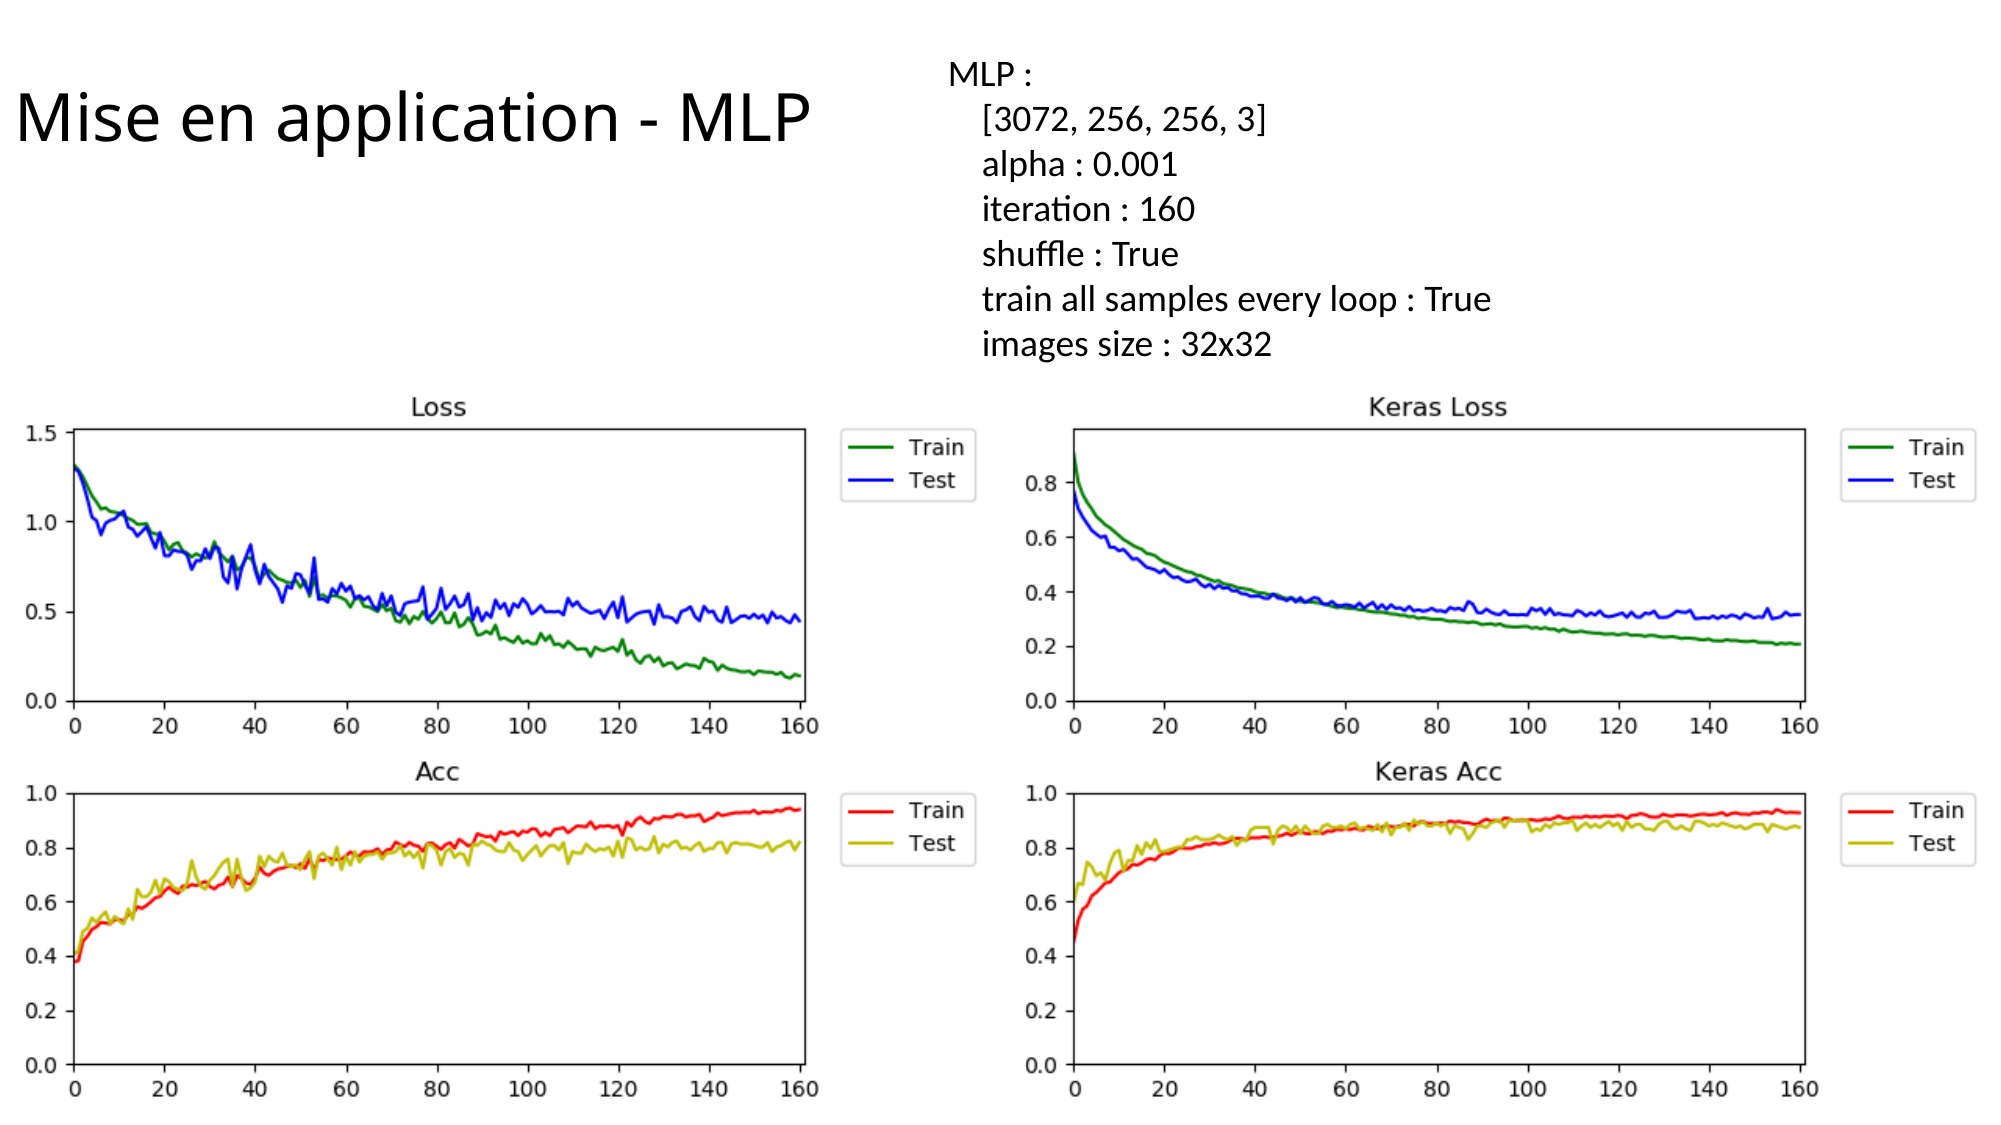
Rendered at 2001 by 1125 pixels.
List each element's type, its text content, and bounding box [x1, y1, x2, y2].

text_box Mise en application - MLP [0, 0, 2000, 164]
text_box MLP : [3072, 256, 256, 3] alpha : 0.001 iteration : 160 shuffle : True train all samples every loop : True images size : 32x32 [933, 41, 1649, 372]
picture [0, 374, 2000, 1125]
